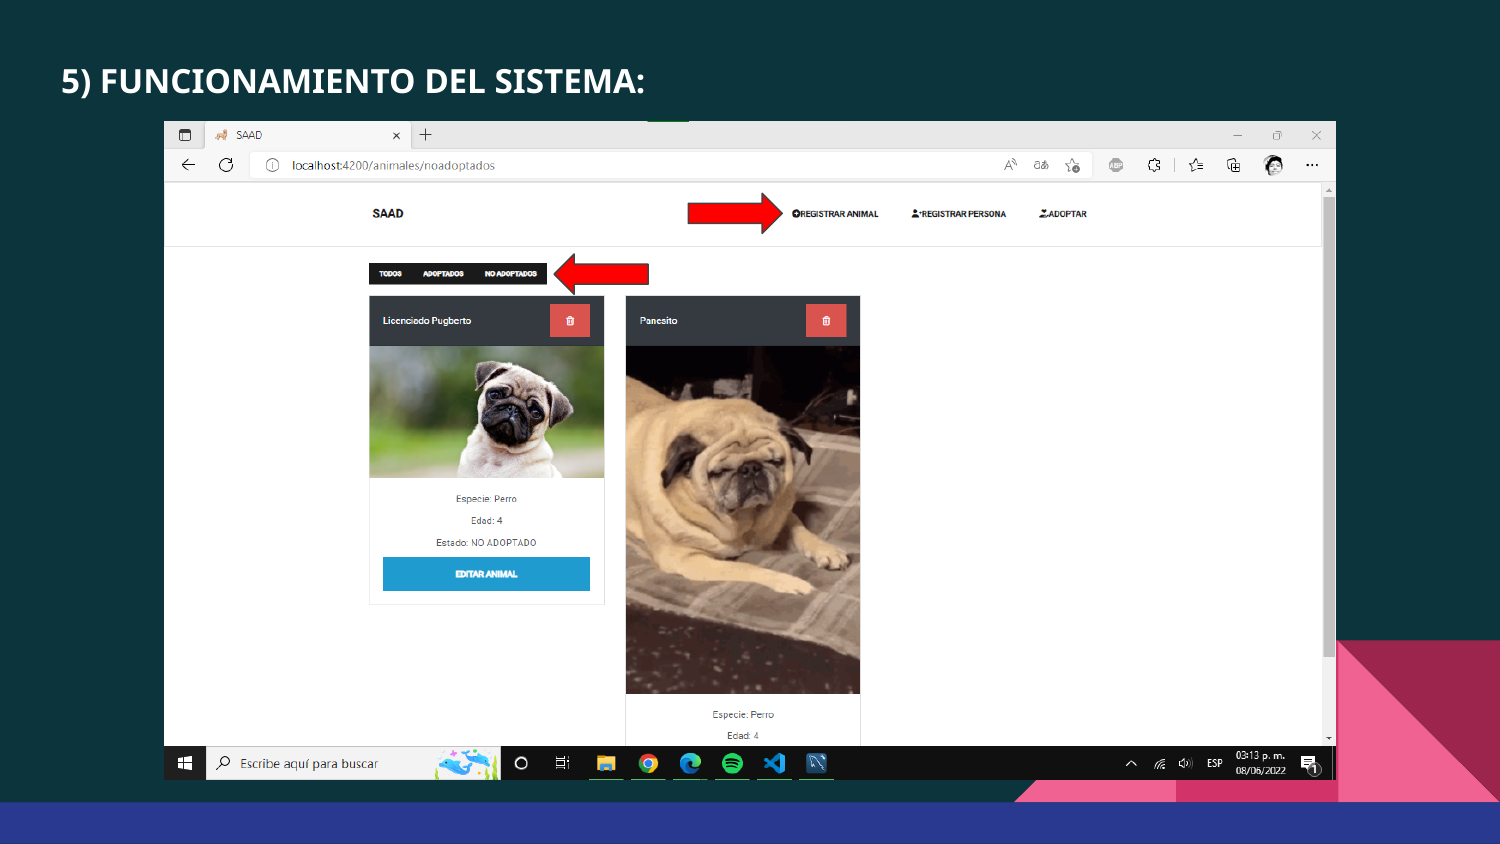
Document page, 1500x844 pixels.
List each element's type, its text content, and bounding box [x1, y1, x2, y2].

list 5) FUNCIONAMIENTO DEL SISTEMA: [45, 39, 1488, 136]
picture [164, 121, 1336, 781]
